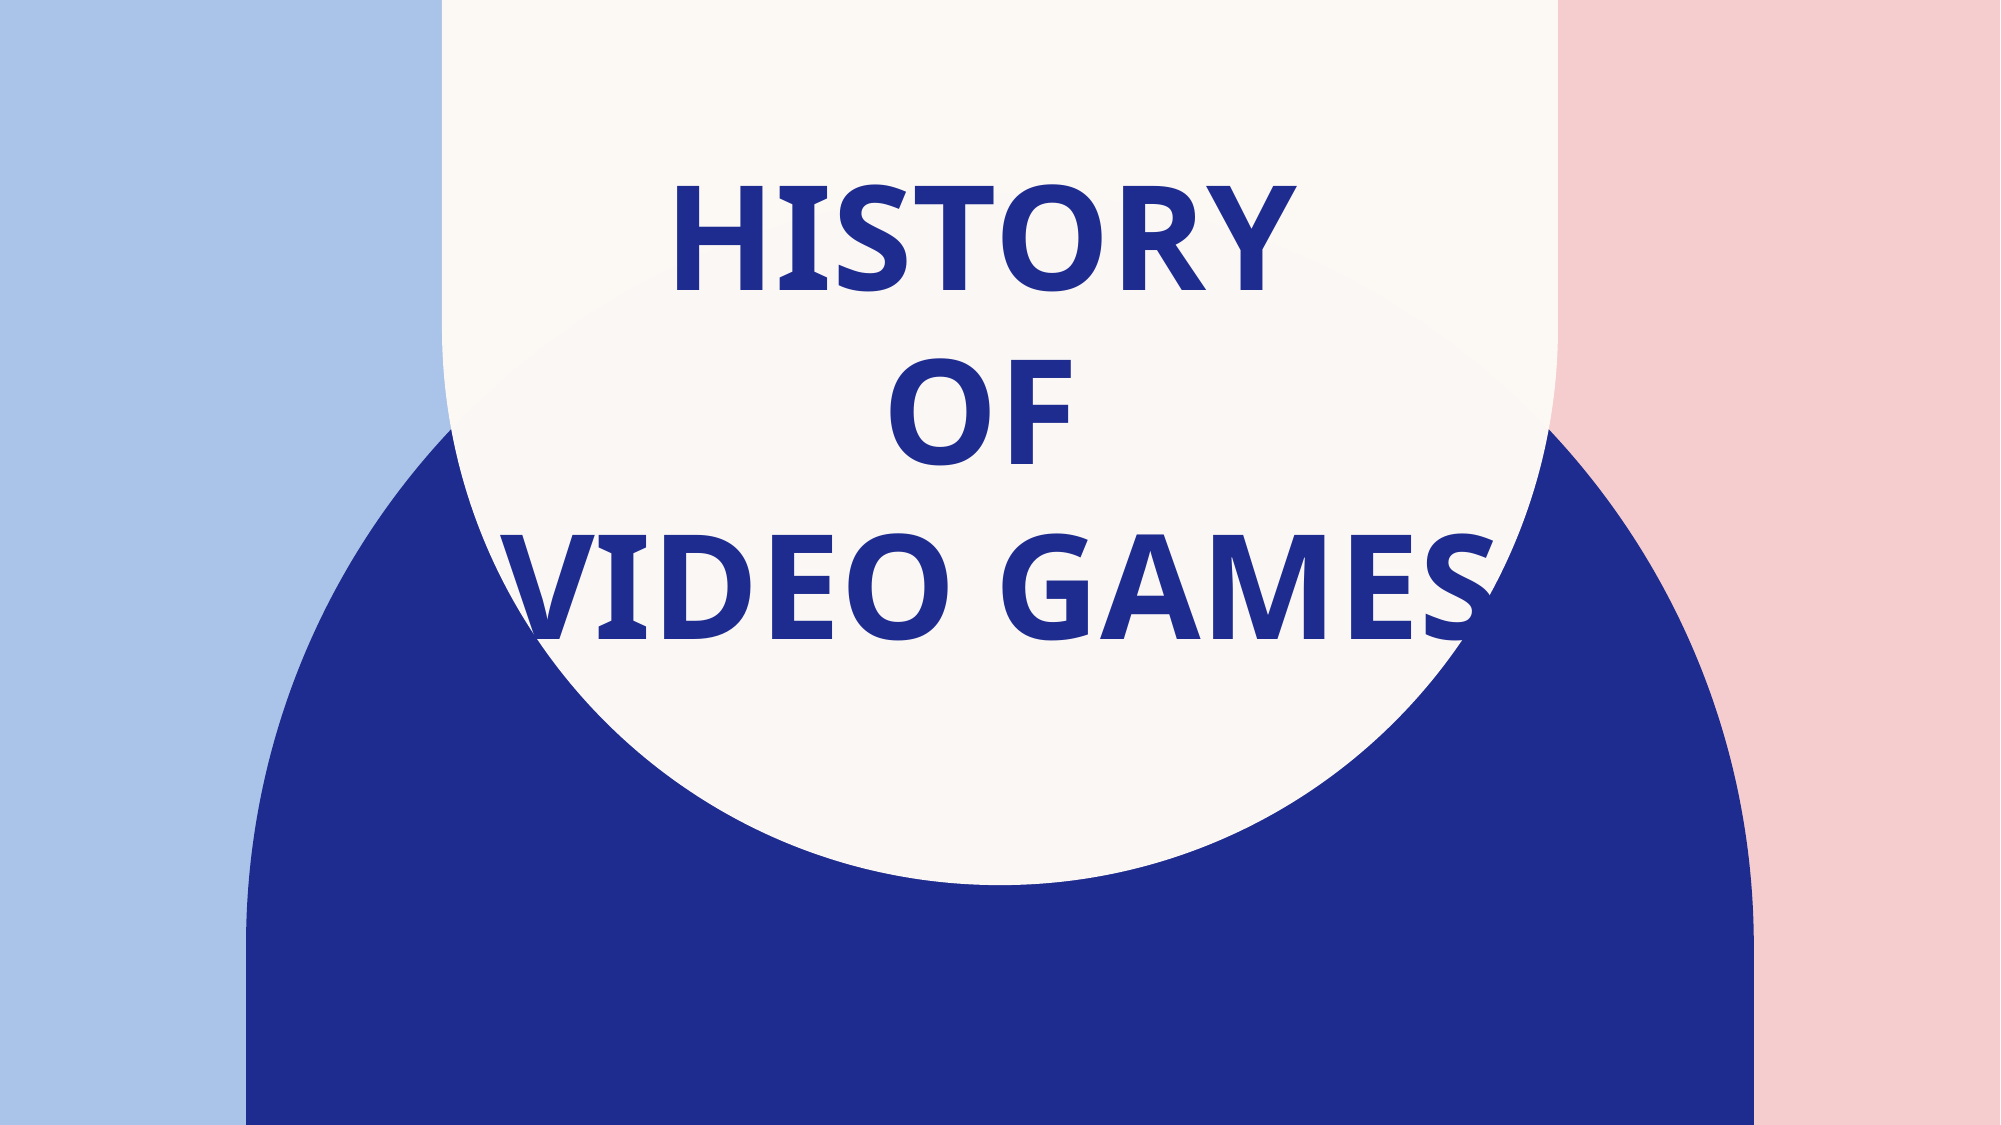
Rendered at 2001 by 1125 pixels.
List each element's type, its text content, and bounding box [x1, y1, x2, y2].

title HISTORY OF VIDEO GAMES [334, 16, 1666, 797]
